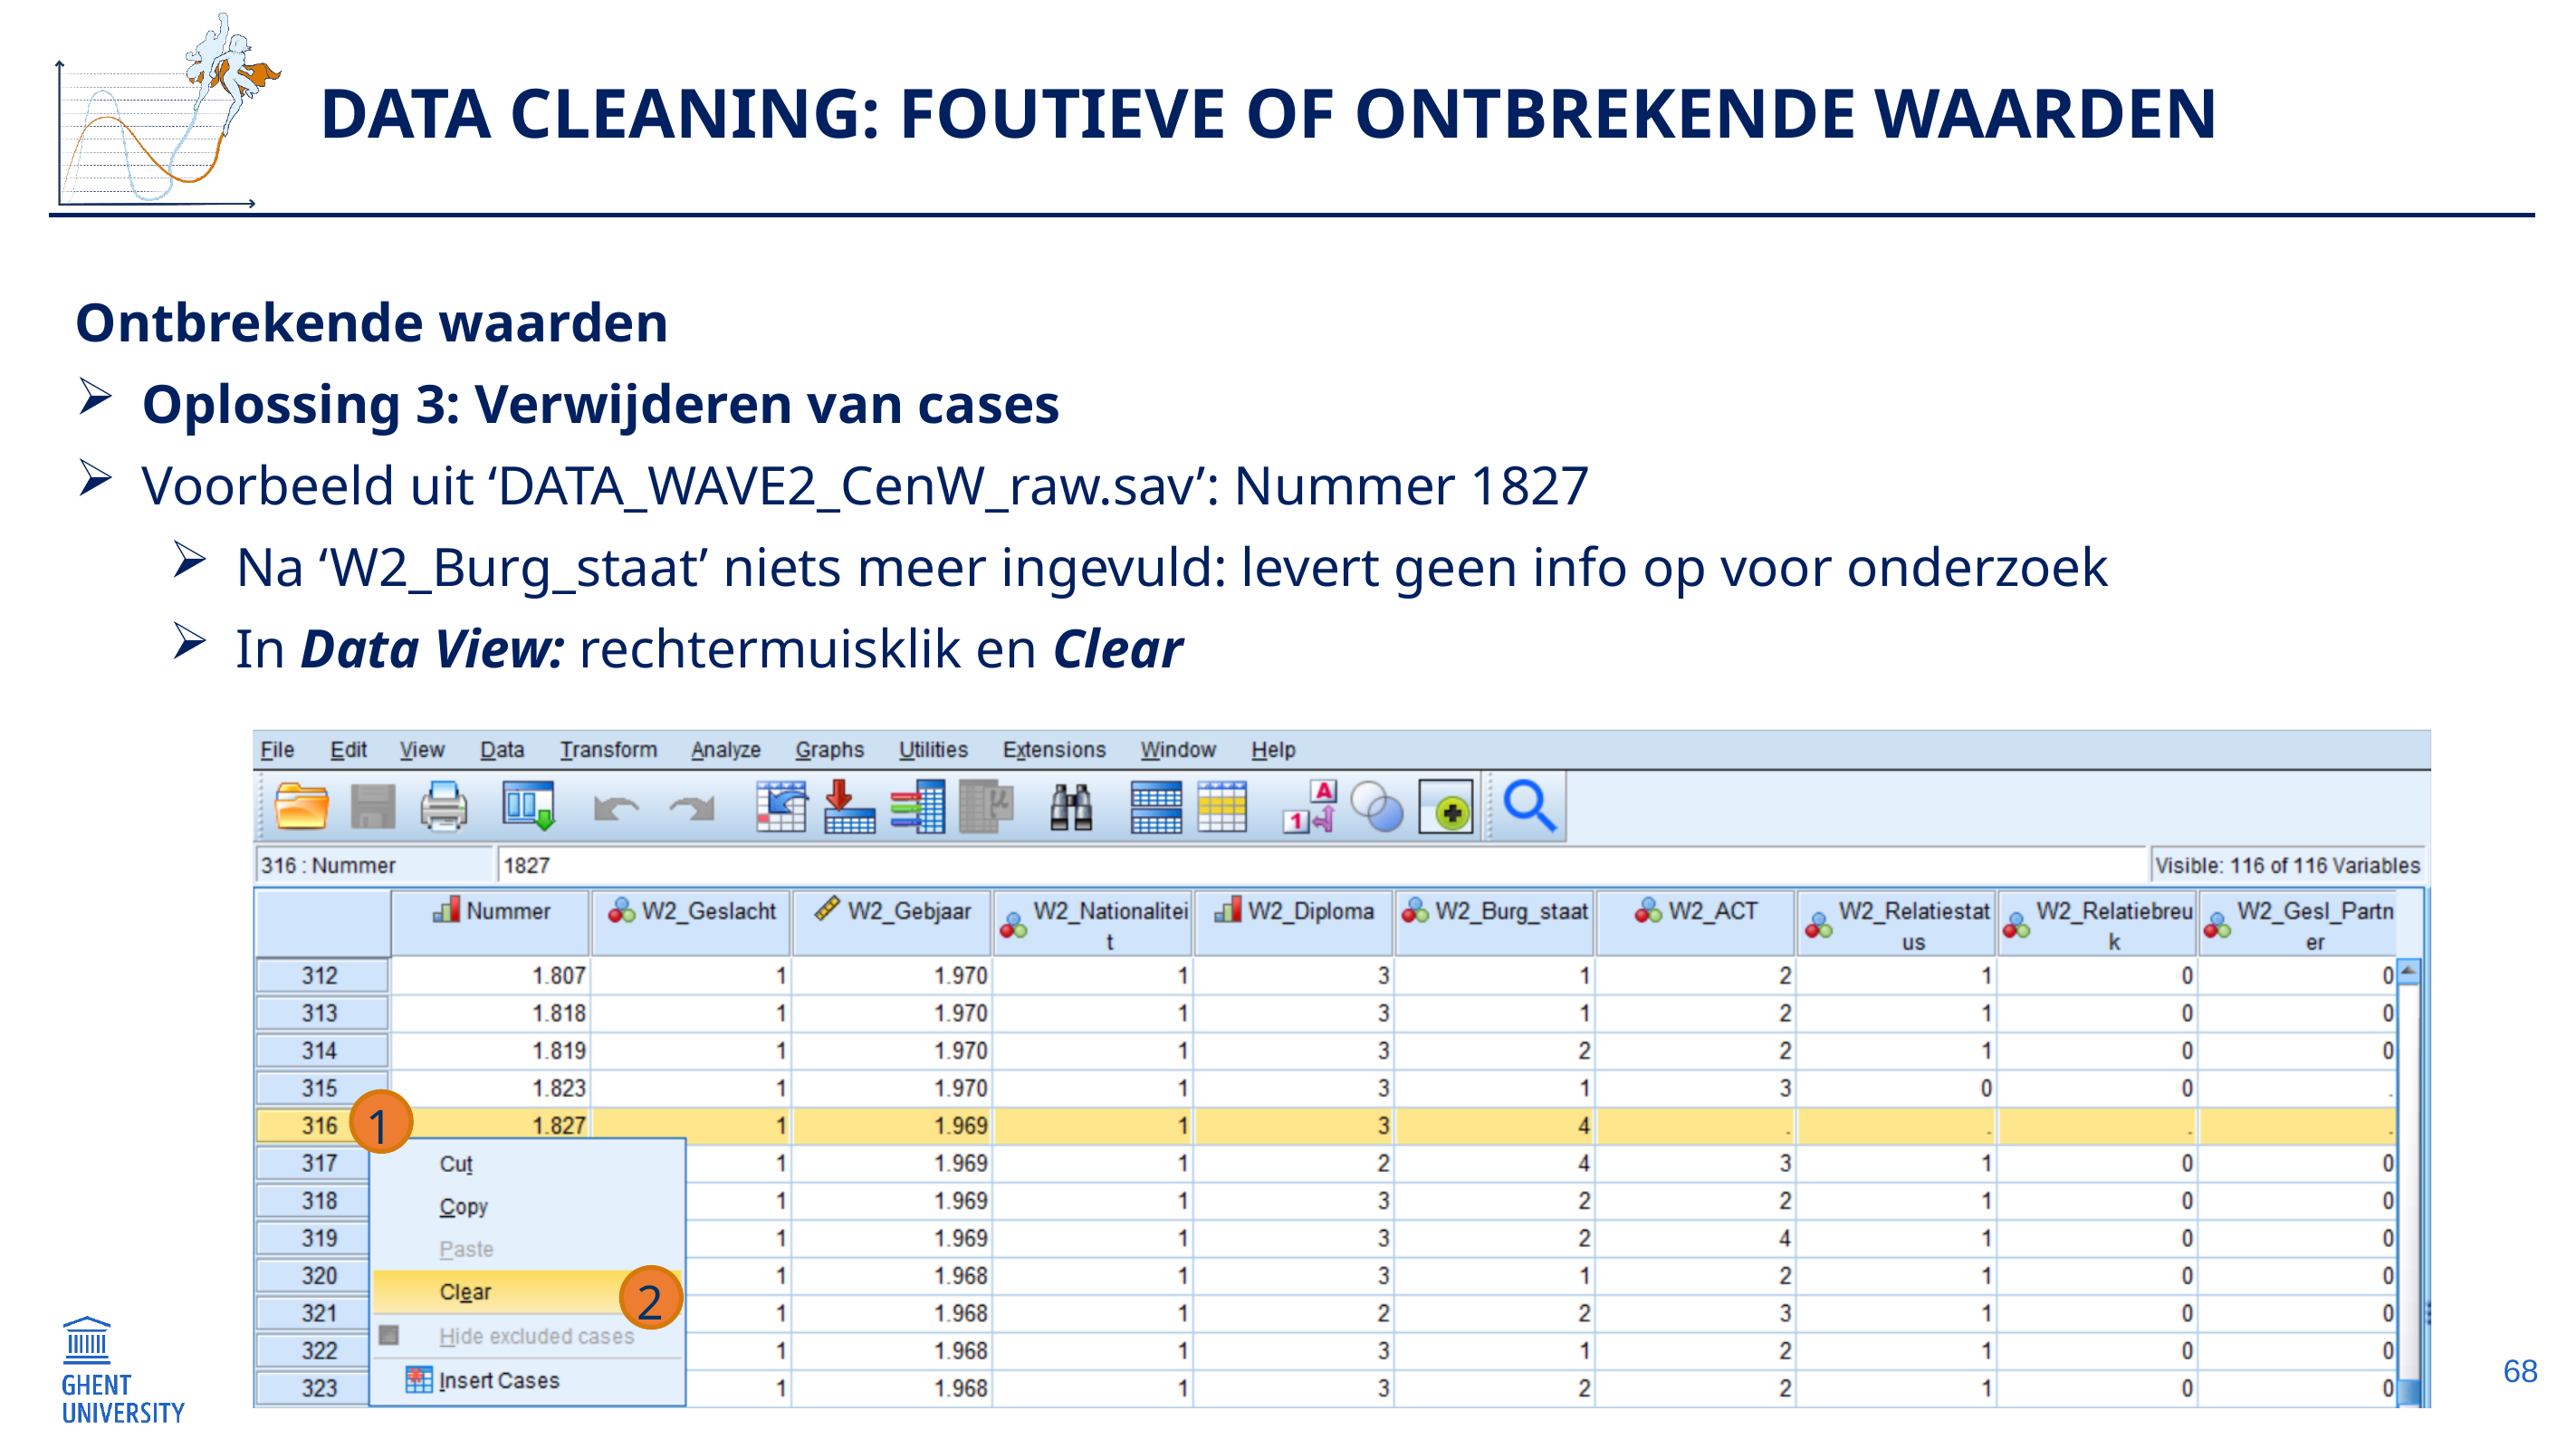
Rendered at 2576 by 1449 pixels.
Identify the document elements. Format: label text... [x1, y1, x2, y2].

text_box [621, 1254, 784, 1331]
slide_number 68 [2432, 1330, 2553, 1408]
list Ontbrekende waarden Oplossing 3: Verwijderen van cases Voorbeeld uit ‘DATA_WAVE2_CenW_raw.sav’: Nummer 1827 Na ‘W2_Burg_staat’ niets meer ingevuld: levert geen info op voor onderzoek In Data View: rechtermuisklik en Clear [48, 269, 2553, 1449]
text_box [351, 1079, 514, 1156]
picture [5, 0, 306, 318]
picture [253, 729, 2432, 1408]
title Data cleaning: foutieve of ontbrekende waarden [305, 18, 2527, 159]
